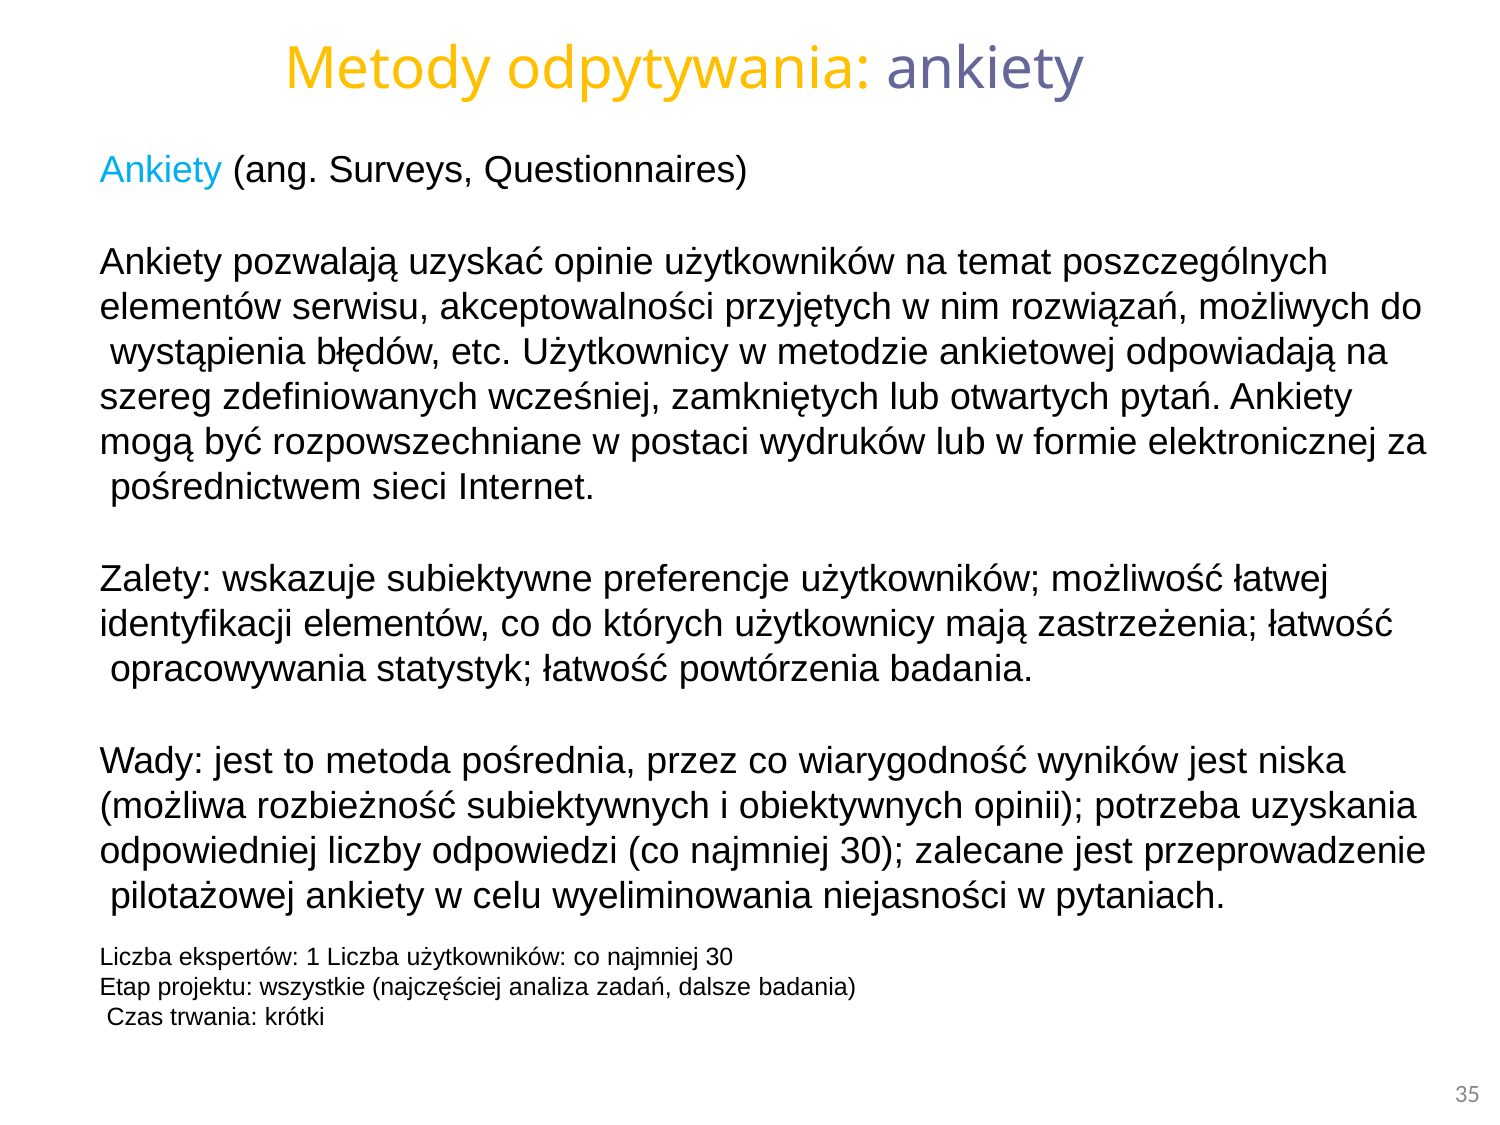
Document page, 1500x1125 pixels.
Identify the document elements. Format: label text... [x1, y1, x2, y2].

slide_number 35 [1448, 1081, 1486, 1125]
text_box Ankiety (ang. Surveys, Questionnaires) Ankiety pozwalają uzyskać opinie użytkowników na temat poszczególnych elementów serwisu, akceptowalności przyjętych w nim rozwiązań, możliwych do wystąpienia błędów, etc. Użytkownicy w metodzie ankietowej odpowiadają na szereg zdefiniowanych wcześniej, zamkniętych lub otwartych pytań. Ankiety mogą być rozpowszechniane w postaci wydruków lub w formie elektronicznej za pośrednictwem sieci Internet. Zalety: wskazuje subiektywne preferencje użytkowników; możliwość łatwej identyfikacji elementów, co do których użytkownicy mają zastrzeżenia; łatwość opracowywania statystyk; łatwość powtórzenia badania. Wady: jest to metoda pośrednia, przez co wiarygodność wyników jest niska (możliwa rozbieżność subiektywnych i obiektywnych opinii); potrzeba uzyskania odpowiedniej liczby odpowiedzi (co najmniej 30); zalecane jest przeprowadzenie pilotażowej ankiety w celu wyeliminowania niejasności w pytaniach. Liczba ekspertów: 1 Liczba użytkowników: co najmniej 30 Etap projektu: wszystkie (najczęściej analiza zadań, dalsze badania) Czas trwania: krótki [97, 142, 1436, 1031]
title Metody odpytywania: ankiety [282, 28, 1220, 142]
